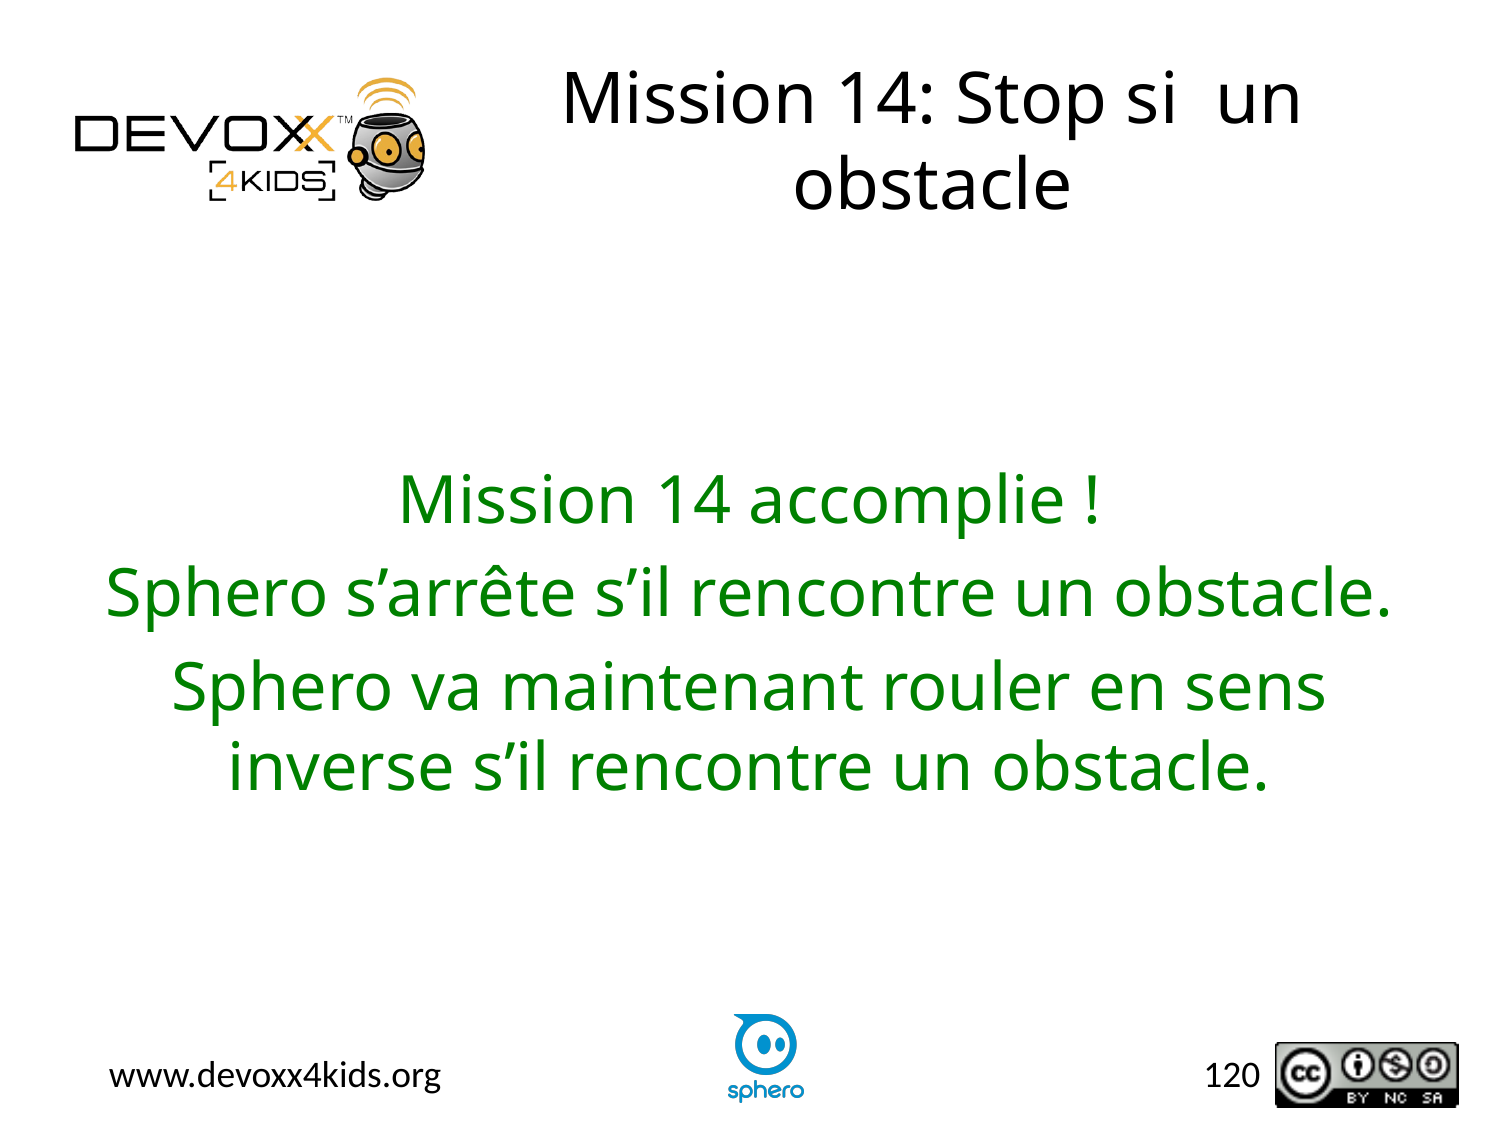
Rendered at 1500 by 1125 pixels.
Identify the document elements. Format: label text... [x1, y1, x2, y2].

title Mission 14: Stop si un obstacle [439, 45, 1425, 233]
picture [728, 1014, 804, 1103]
picture [75, 77, 425, 201]
picture [743, 1088, 749, 1095]
list Mission 14 accomplie ! Sphero s’arrête s’il rencontre un obstacle. Sphero va maintenant rouler en sens inverse s’il rencontre un obstacle. [75, 262, 1425, 1005]
picture [1275, 1042, 1459, 1108]
picture [743, 1021, 789, 1068]
picture [728, 1096, 739, 1103]
slide_number 120 [1074, 1042, 1275, 1103]
picture [794, 1088, 801, 1095]
